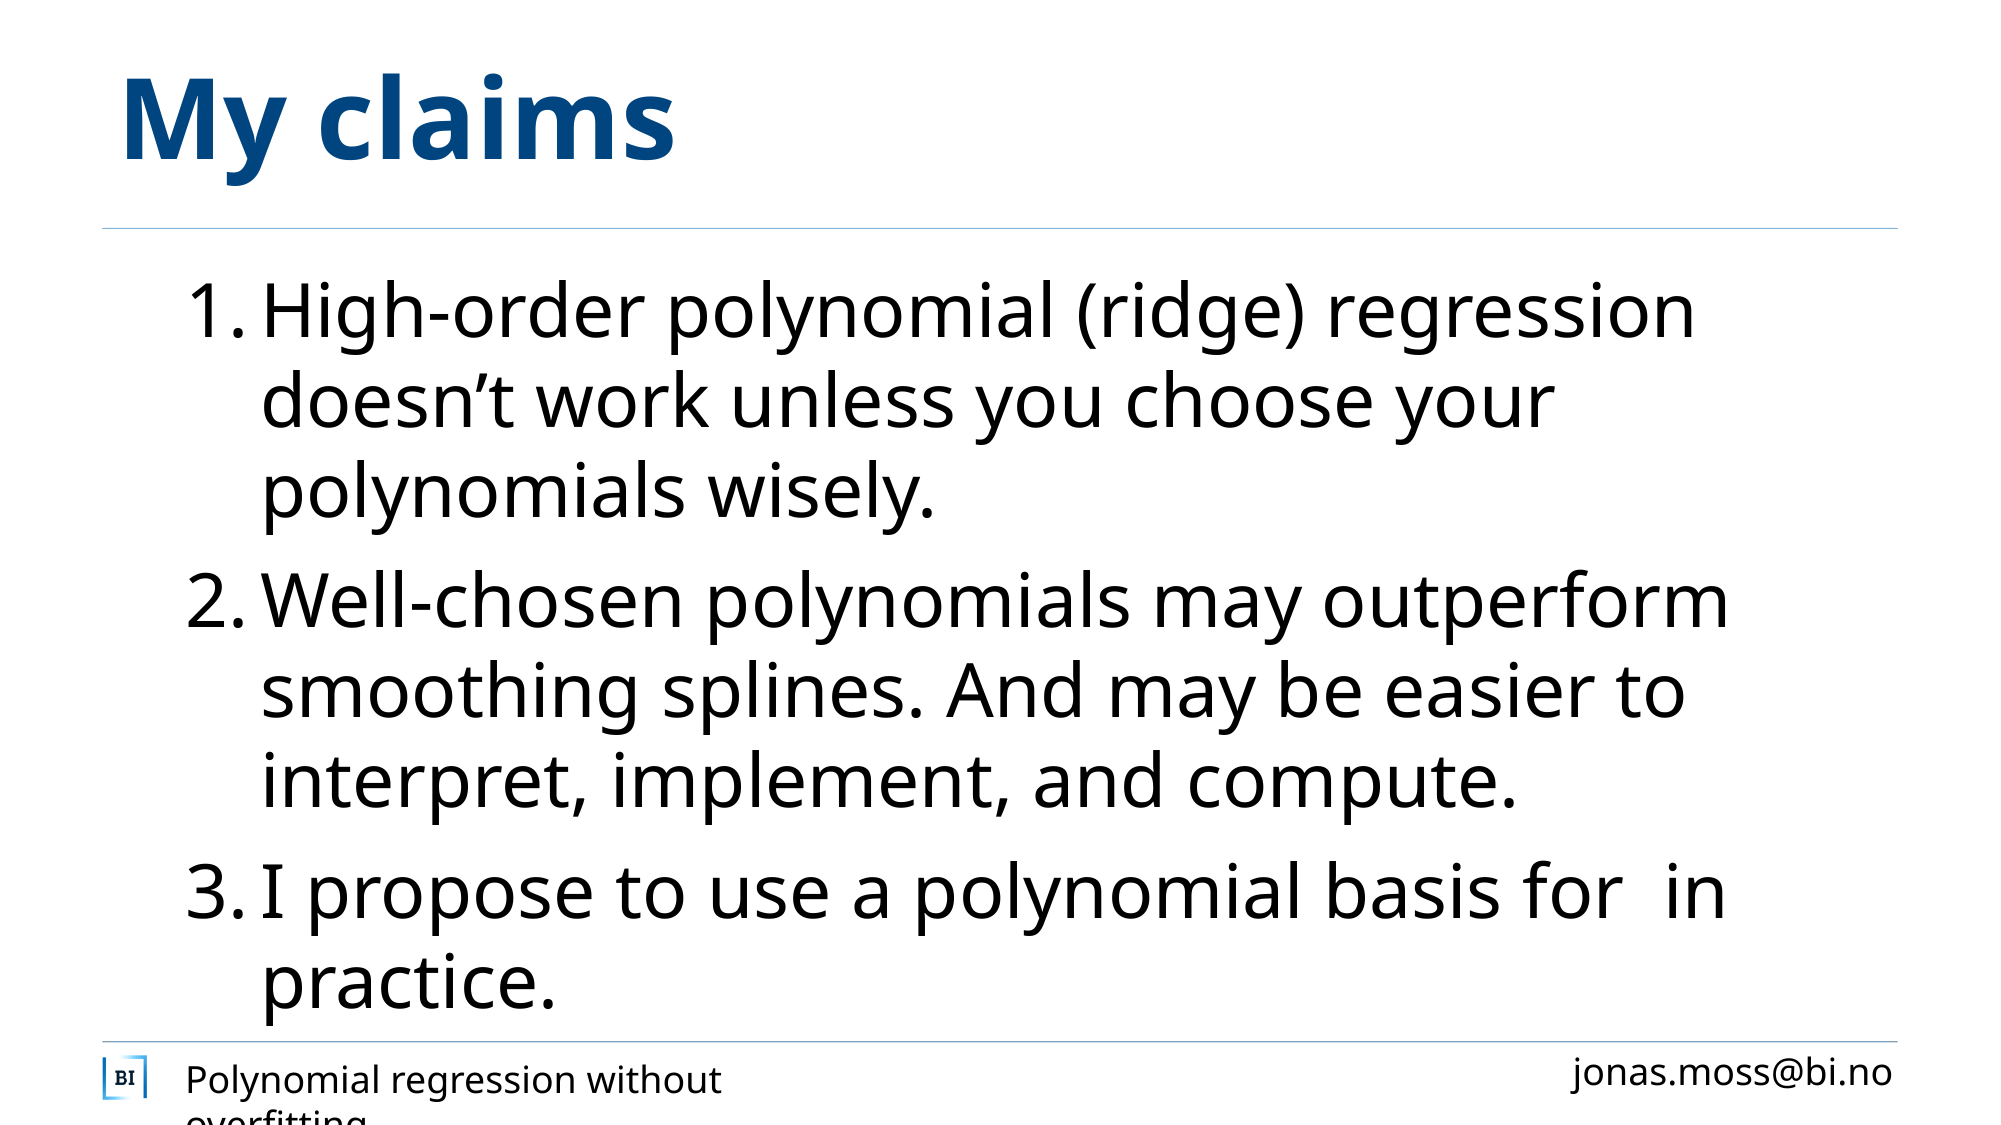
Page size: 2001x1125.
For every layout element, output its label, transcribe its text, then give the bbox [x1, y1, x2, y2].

title My claims [102, 54, 1898, 216]
picture [102, 1055, 147, 1100]
